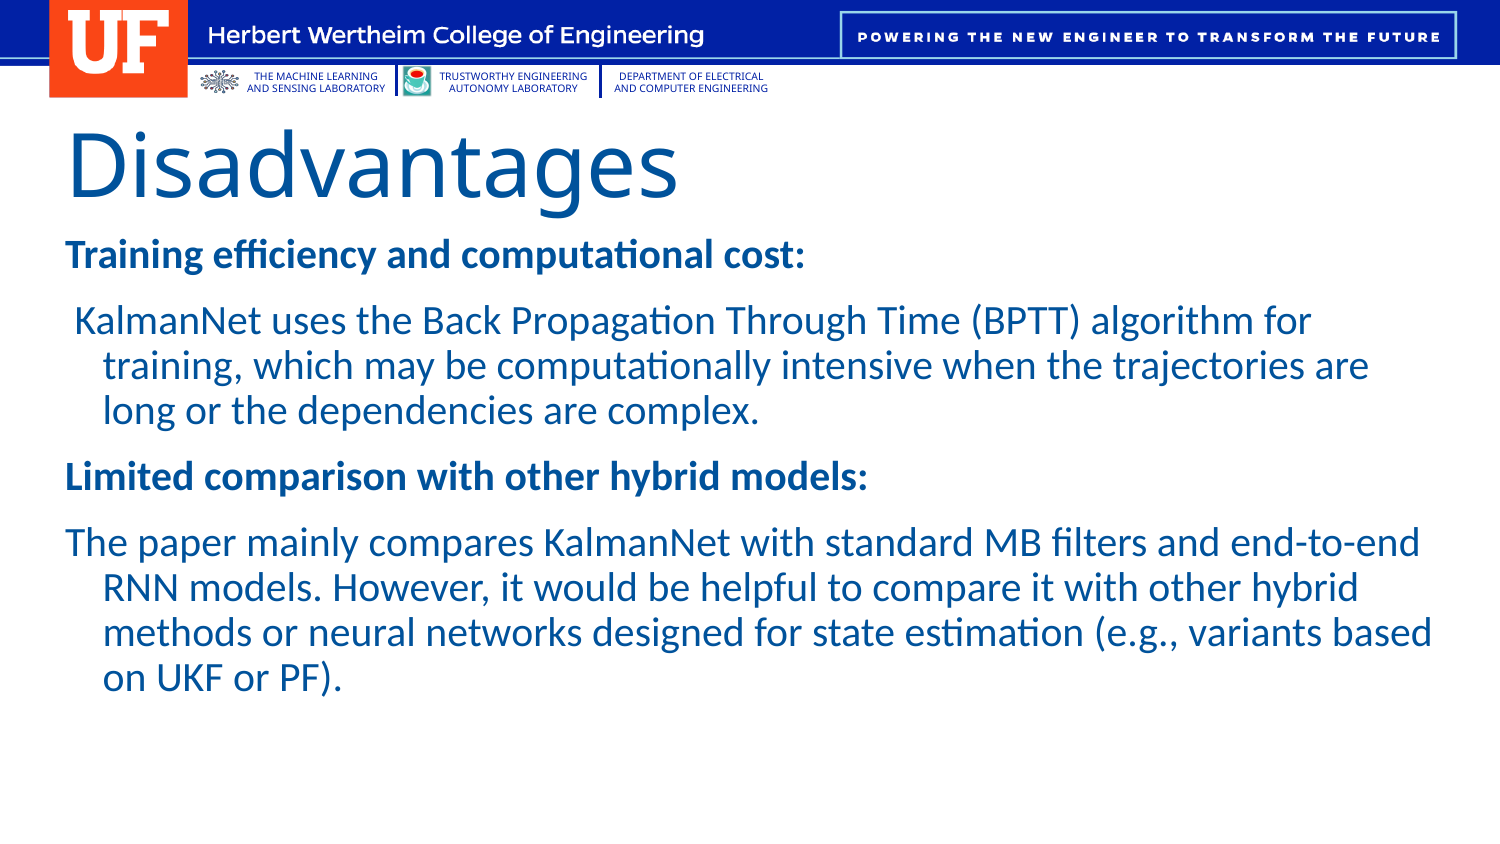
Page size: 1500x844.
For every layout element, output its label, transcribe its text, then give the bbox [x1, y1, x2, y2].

list Training efficiency and computational cost: KalmanNet uses the Back Propagation Through Time (BPTT) algorithm for training, which may be computationally intensive when the trajectories are long or the dependencies are complex. Limited comparison with other hybrid models: The paper mainly compares KalmanNet with standard MB filters and end-to-end RNN models. However, it would be helpful to compare it with other hybrid methods or neural networks designed for state estimation (e.g., variants based on UKF or PF). [50, 225, 1450, 769]
title Disadvantages [50, 113, 1450, 225]
picture [199, 70, 241, 97]
picture [0, 0, 1500, 98]
